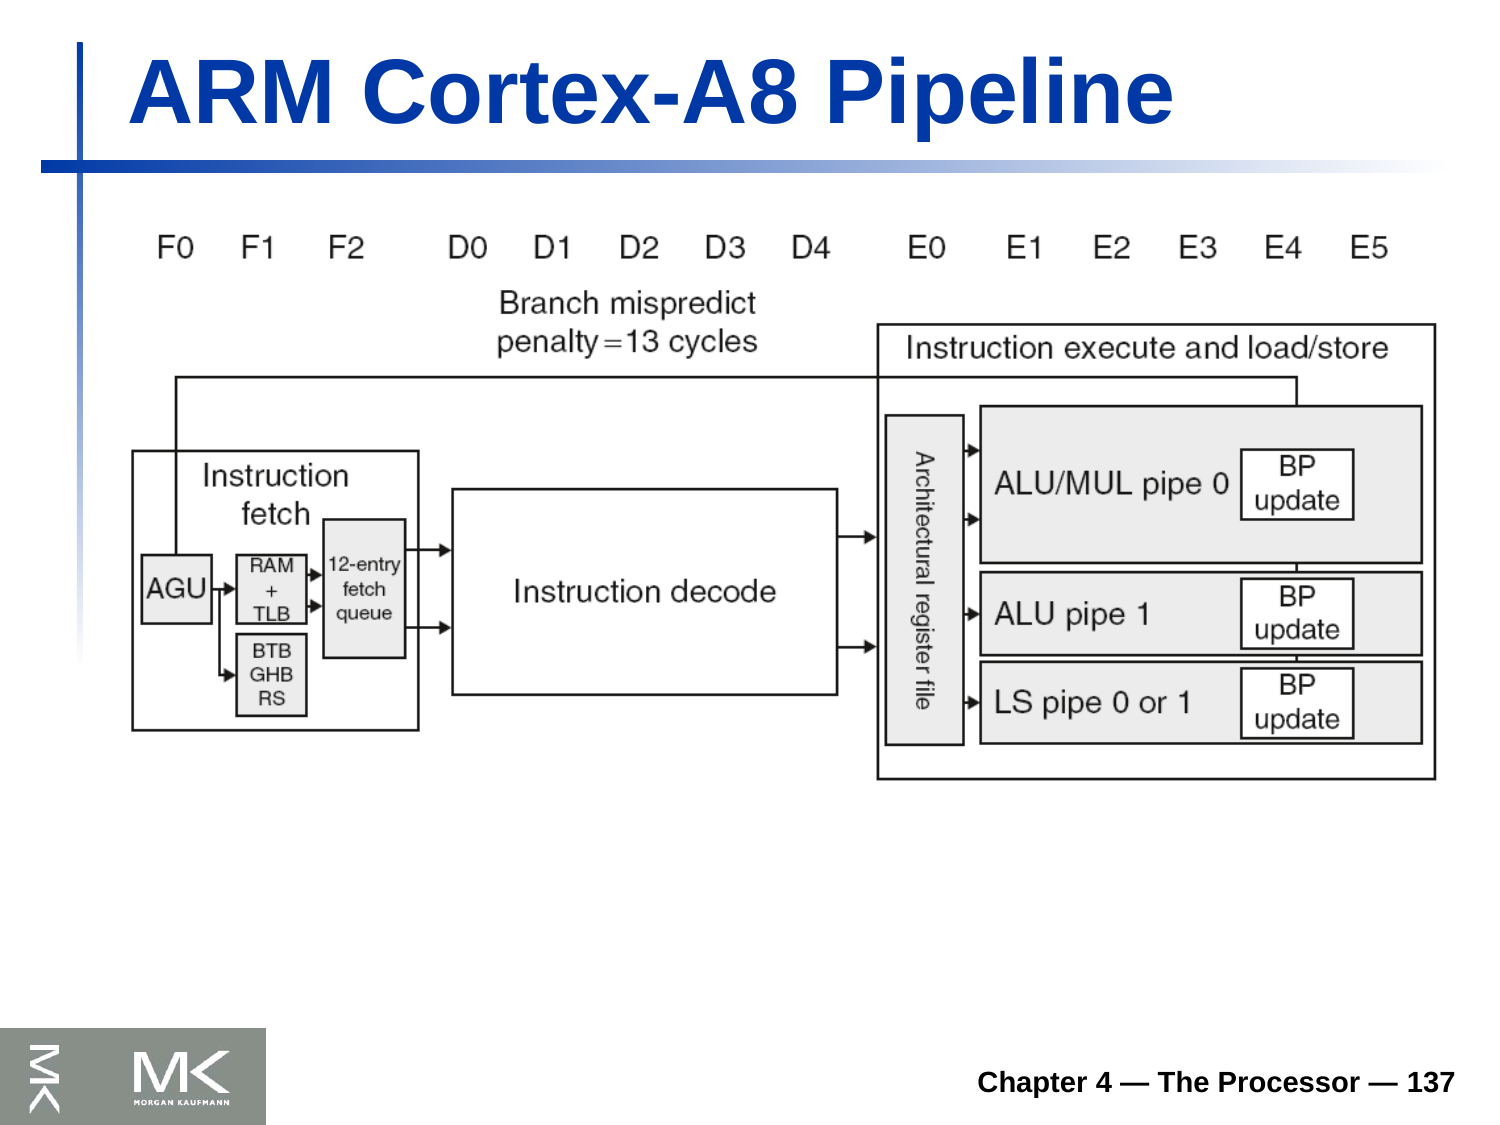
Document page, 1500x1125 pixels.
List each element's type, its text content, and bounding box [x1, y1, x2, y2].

footer Chapter 4 — The Processor — 137 [277, 1046, 1471, 1106]
picture [0, 1028, 266, 1125]
title ARM Cortex-A8 Pipeline [112, 23, 1468, 149]
picture [88, 206, 1468, 799]
